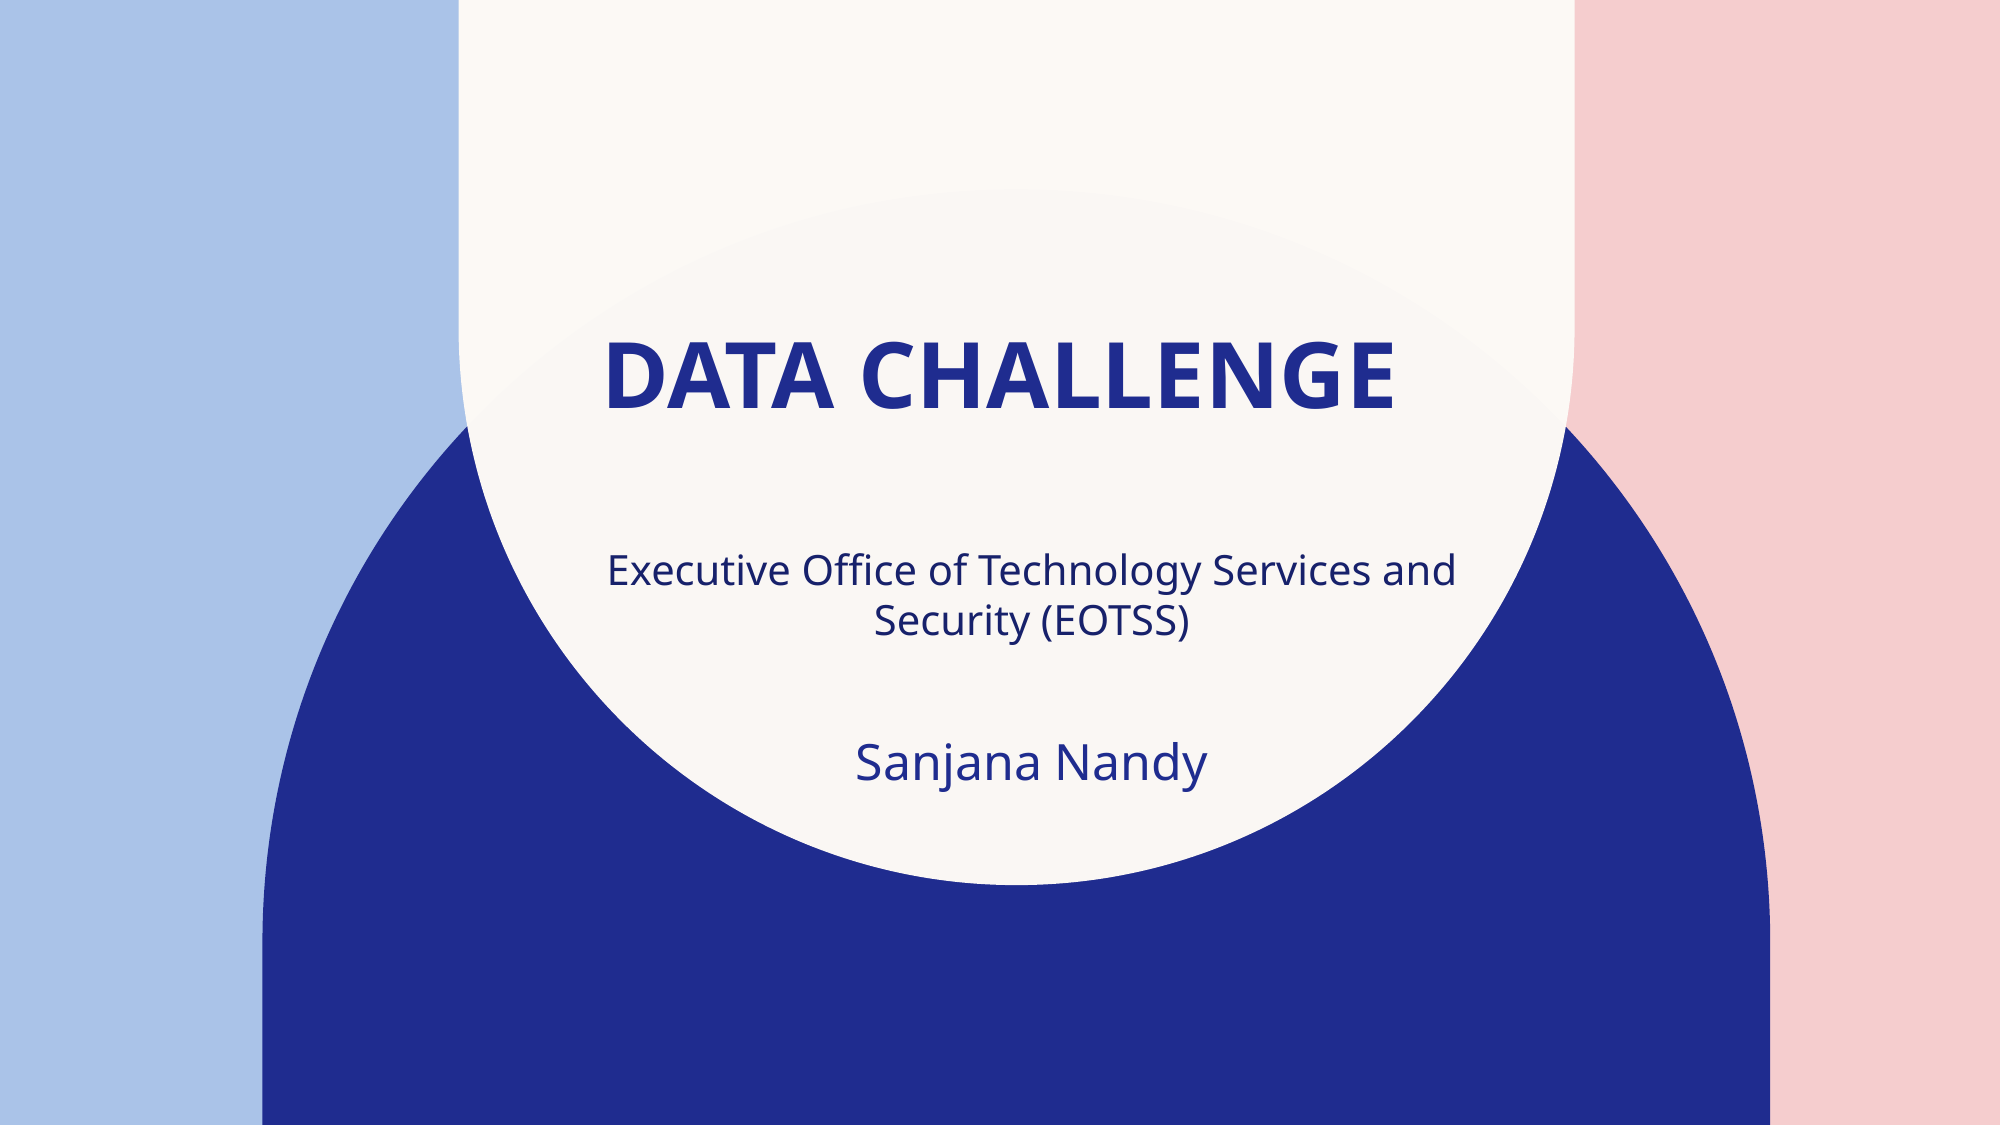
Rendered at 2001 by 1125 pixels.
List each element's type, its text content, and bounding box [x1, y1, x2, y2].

title DATA Challenge [558, 325, 1442, 527]
text_box Executive Office of Technology Services and Security (EOTSS) [569, 543, 1495, 688]
subtitle Sanjana Nandy​ [745, 730, 1319, 875]
